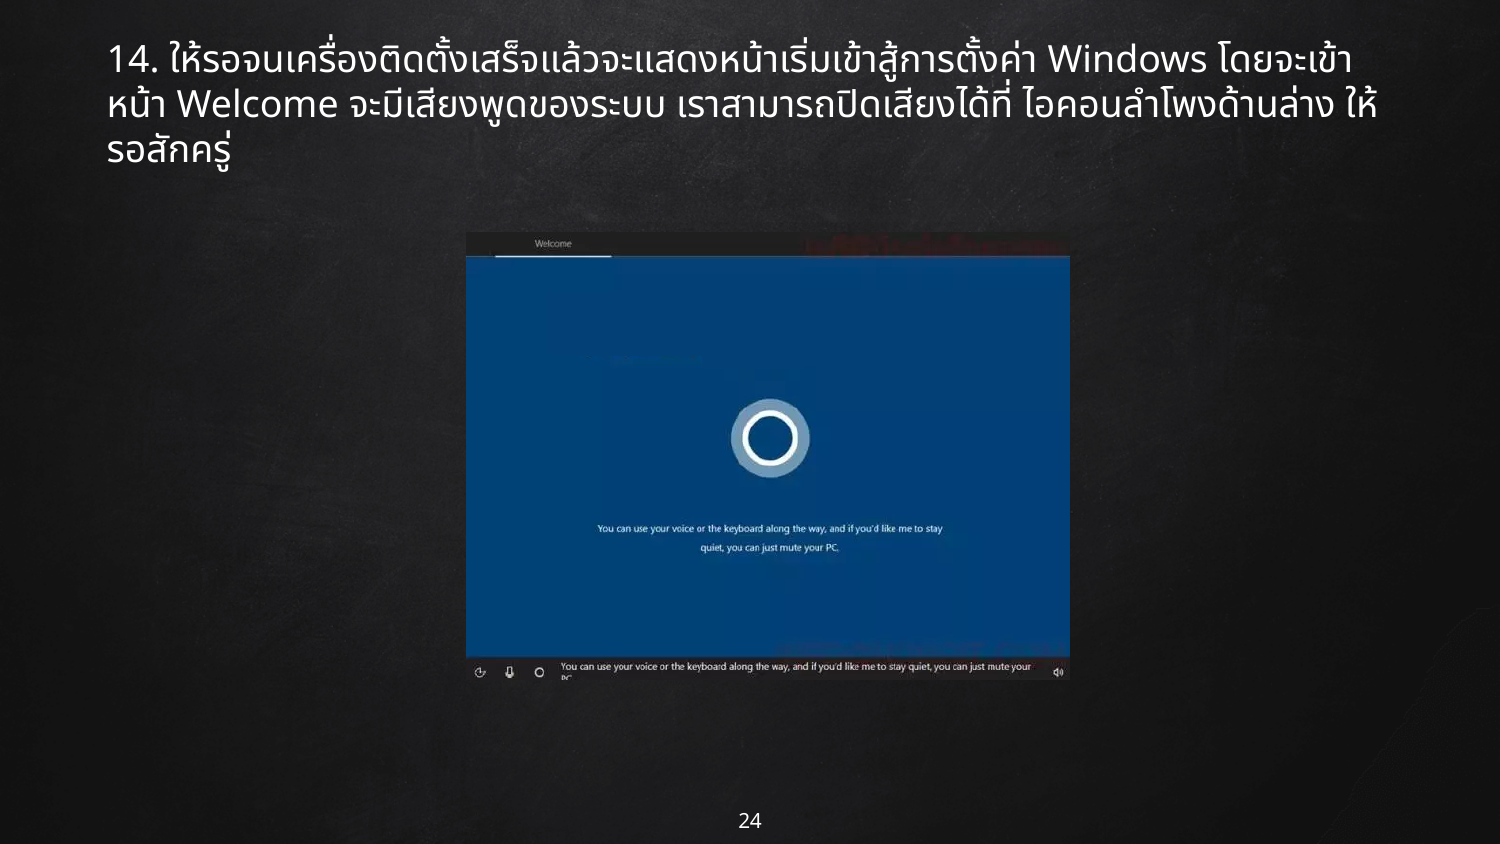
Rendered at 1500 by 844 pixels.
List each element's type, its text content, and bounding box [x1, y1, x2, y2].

list 14. ให้รอจนเครื่องติดตั้งเสร็จแล้วจะแสดงหน้าเริ่มเข้าสู้การตั้งค่า Windows โดยจะเข้าหน้า Welcome จะมีเสียงพูดของระบบ เราสามารถปิดเสียงได้ที่ ไอคอนลำโพงด้านล่าง ให้รอสักครู่ [75, 20, 1425, 812]
picture [466, 232, 1070, 681]
slide_number 24 [705, 792, 795, 844]
picture [0, 0, 1500, 844]
